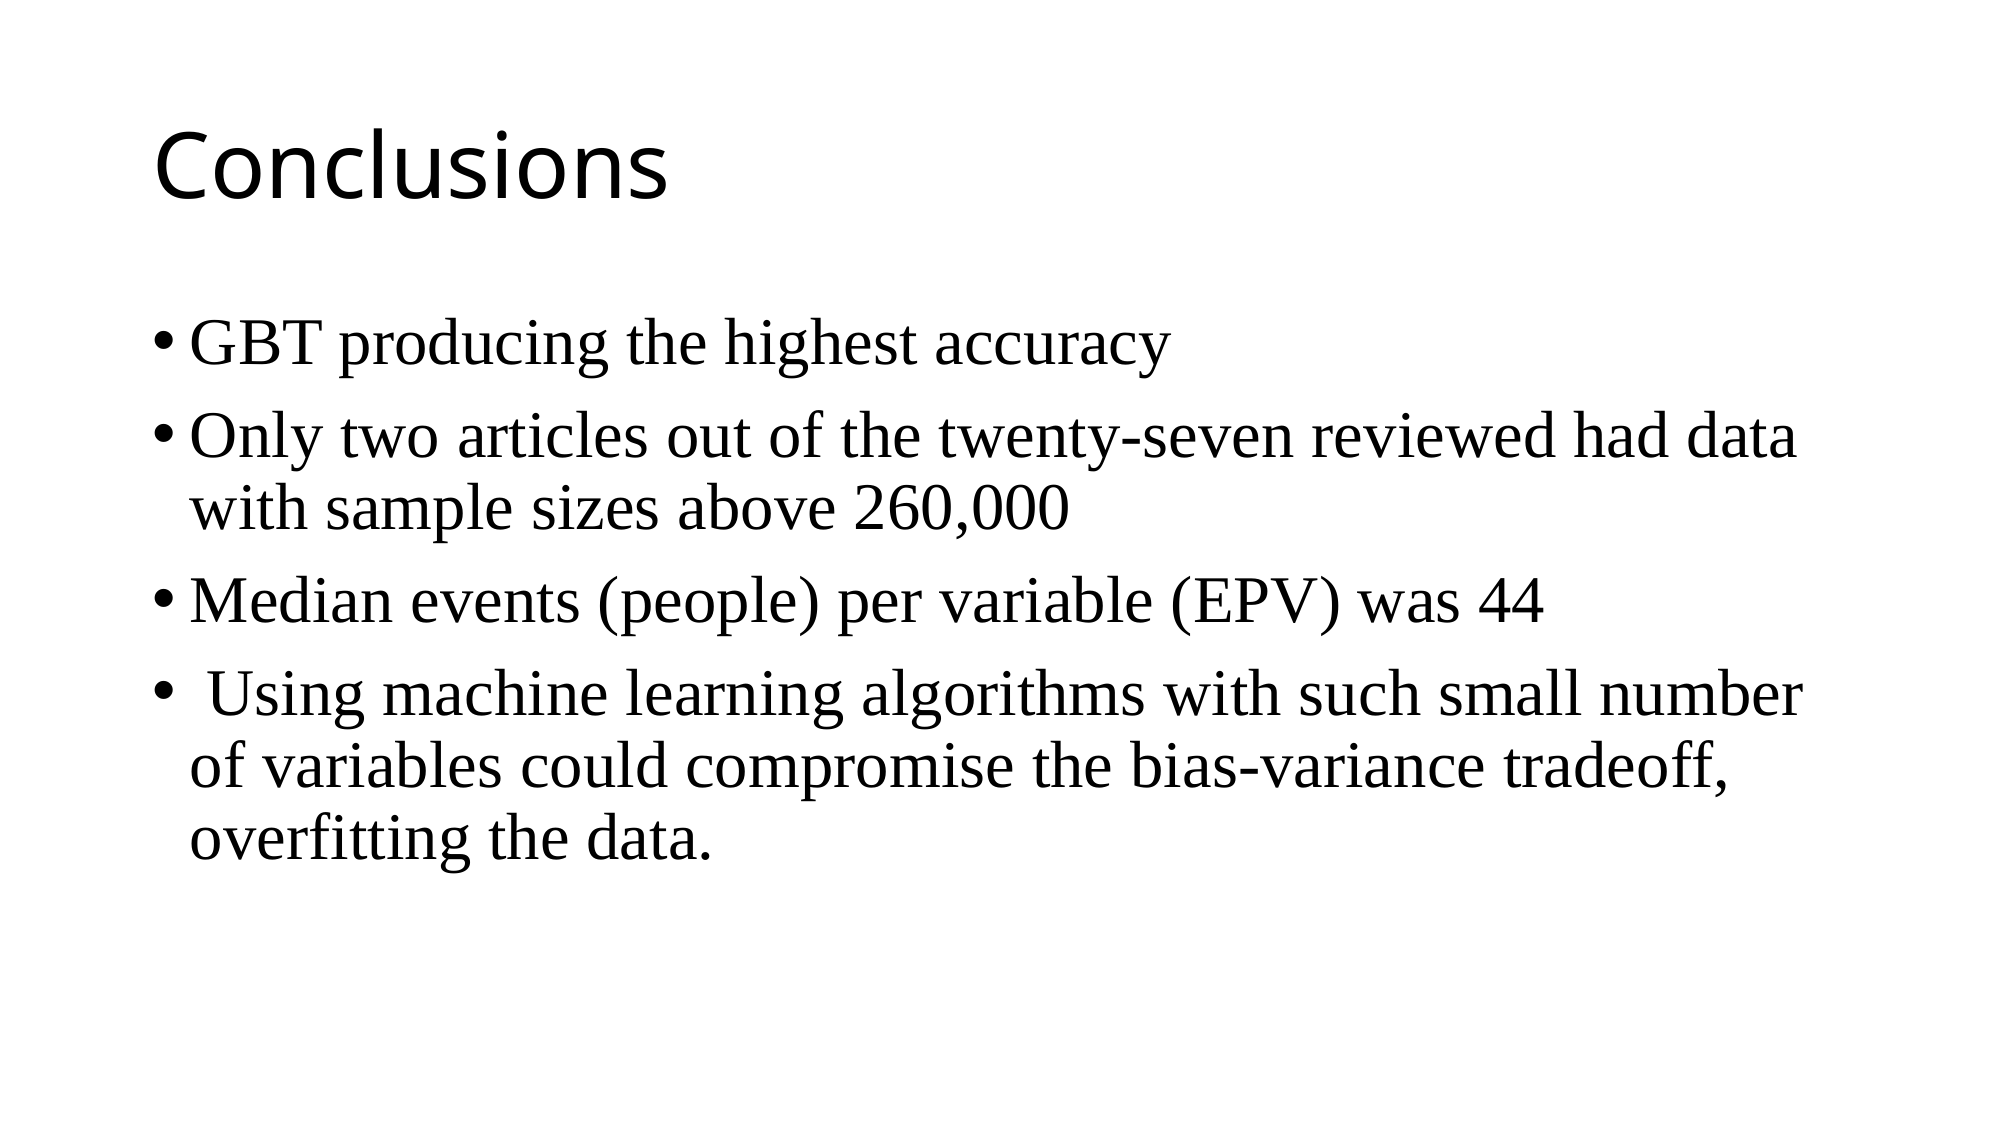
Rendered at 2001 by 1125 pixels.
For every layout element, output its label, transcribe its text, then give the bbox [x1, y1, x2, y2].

title Conclusions [137, 59, 1863, 278]
list GBT producing the highest accuracy Only two articles out of the twenty-seven reviewed had data with sample sizes above 260,000 Median events (people) per variable (EPV) was 44 Using machine learning algorithms with such small number of variables could compromise the bias-variance tradeoff, overfitting the data. [137, 299, 1863, 1014]
